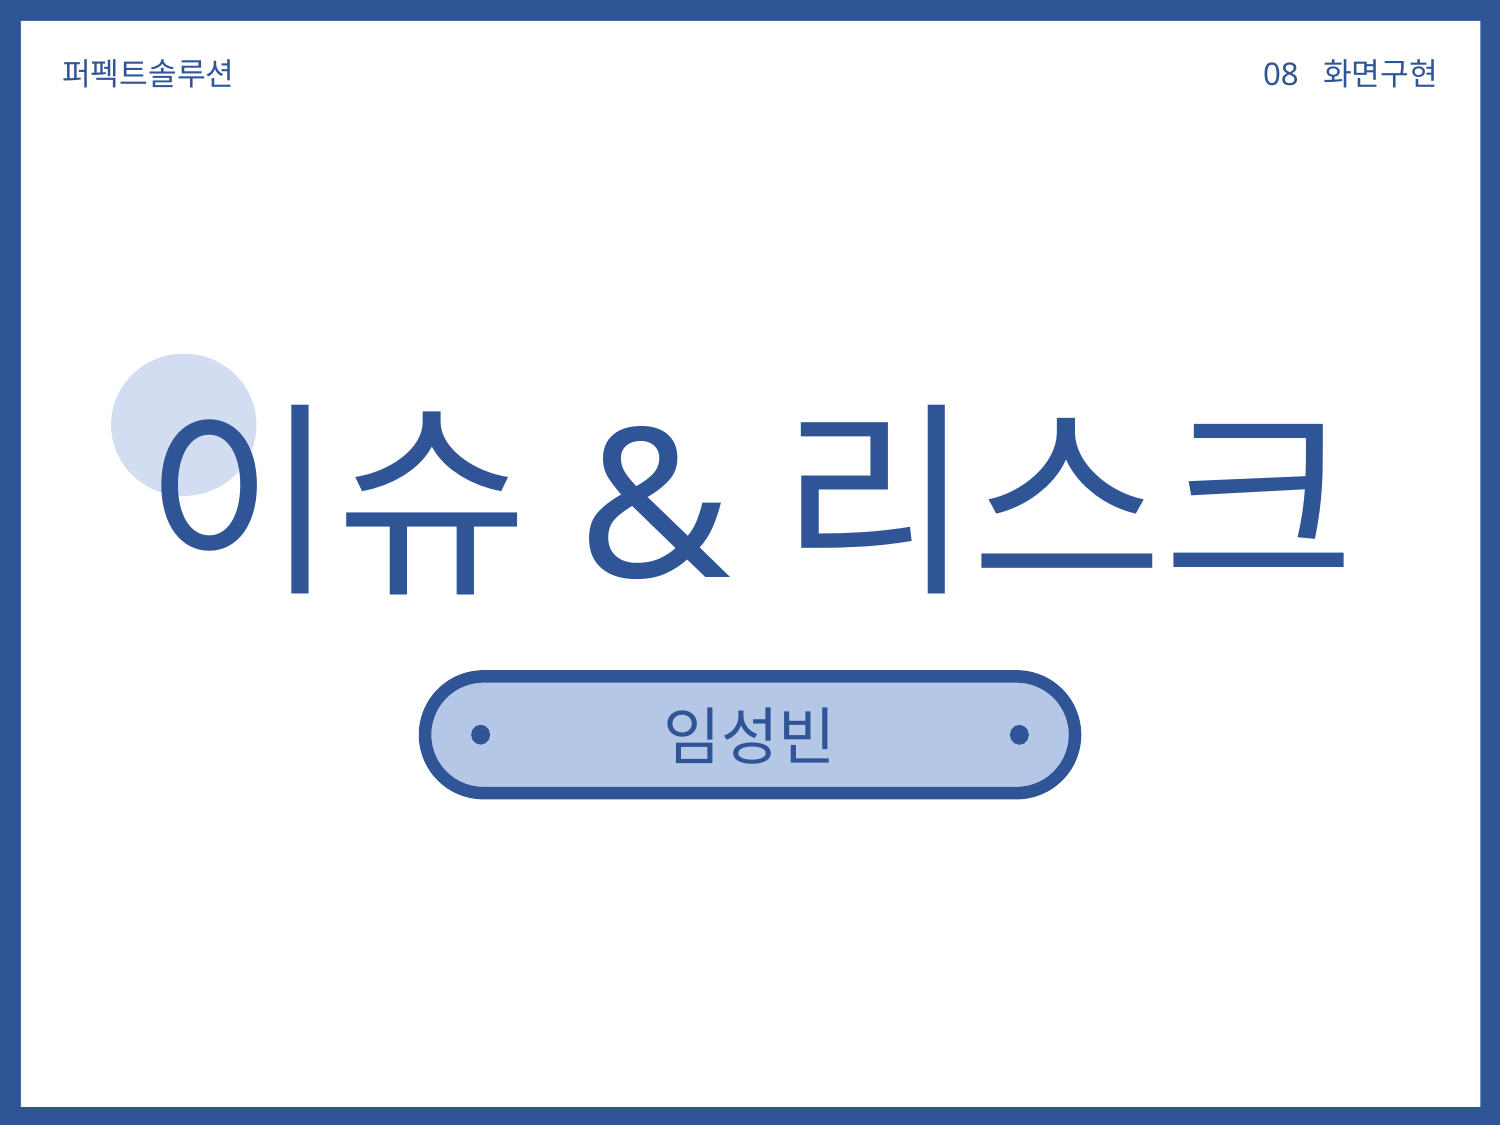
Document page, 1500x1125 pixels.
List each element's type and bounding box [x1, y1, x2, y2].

text_box [0, 0, 1500, 1125]
